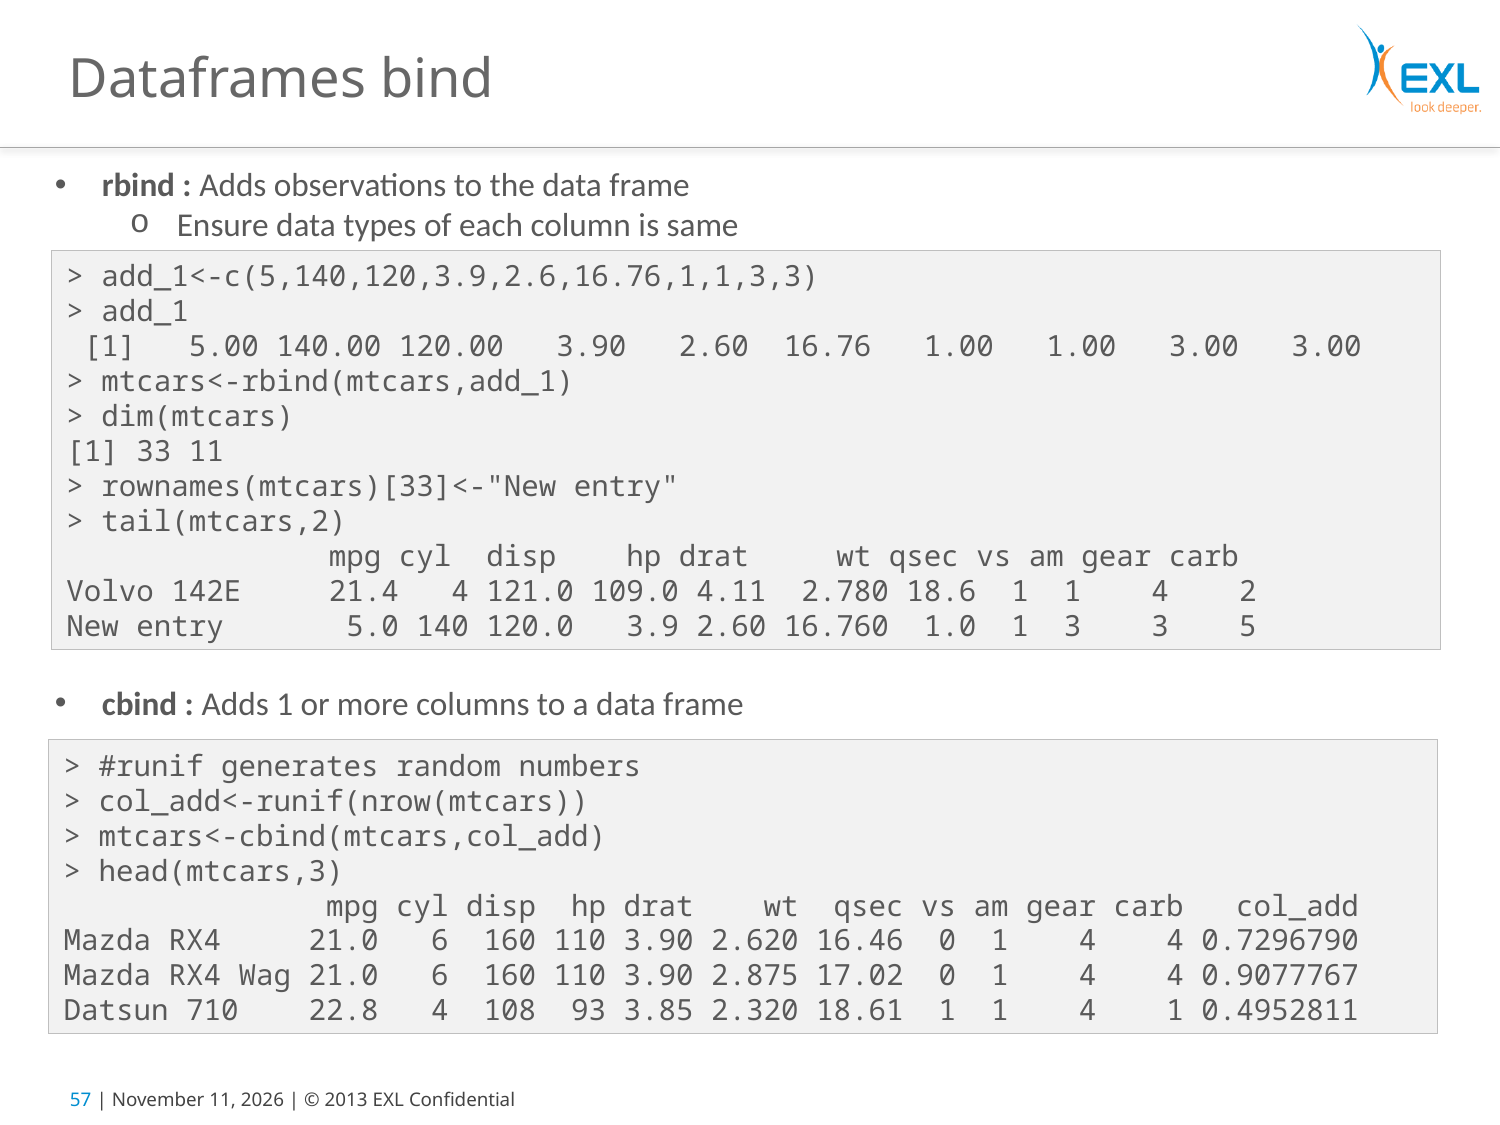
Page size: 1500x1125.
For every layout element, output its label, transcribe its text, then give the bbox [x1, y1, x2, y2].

title Dataframes bind [53, 6, 1478, 154]
text_box > add_1<-c(5,140,120,3.9,2.6,16.76,1,1,3,3) > add_1 [1] 5.00 140.00 120.00 3.90 2.60 16.76 1.00 1.00 3.00 3.00 > mtcars<-rbind(mtcars,add_1) > dim(mtcars) [1] 33 11 > rownames(mtcars)[33]<-"New entry" > tail(mtcars,2) mpg cyl disp hp drat wt qsec vs am gear carb Volvo 142E 21.4 4 121.0 109.0 4.11 2.780 18.6 1 1 4 2 New entry 5.0 140 120.0 3.9 2.60 16.760 1.0 1 3 3 5 [51, 250, 1441, 650]
text_box > #runif generates random numbers > col_add<-runif(nrow(mtcars)) > mtcars<-cbind(mtcars,col_add) > head(mtcars,3) mpg cyl disp hp drat wt qsec vs am gear carb col_add Mazda RX4 21.0 6 160 110 3.90 2.620 16.46 0 1 4 4 0.7296790 Mazda RX4 Wag 21.0 6 160 110 3.90 2.875 17.02 0 1 4 4 0.9077767 Datsun 710 22.8 4 108 93 3.85 2.320 18.61 1 1 4 1 0.4952811 [48, 739, 1438, 1034]
text_box rbind : Adds observations to the data frame Ensure data types of each column is same cbind : Adds 1 or more columns to a data frame [40, 156, 1478, 1010]
picture [1478, 19, 1488, 121]
